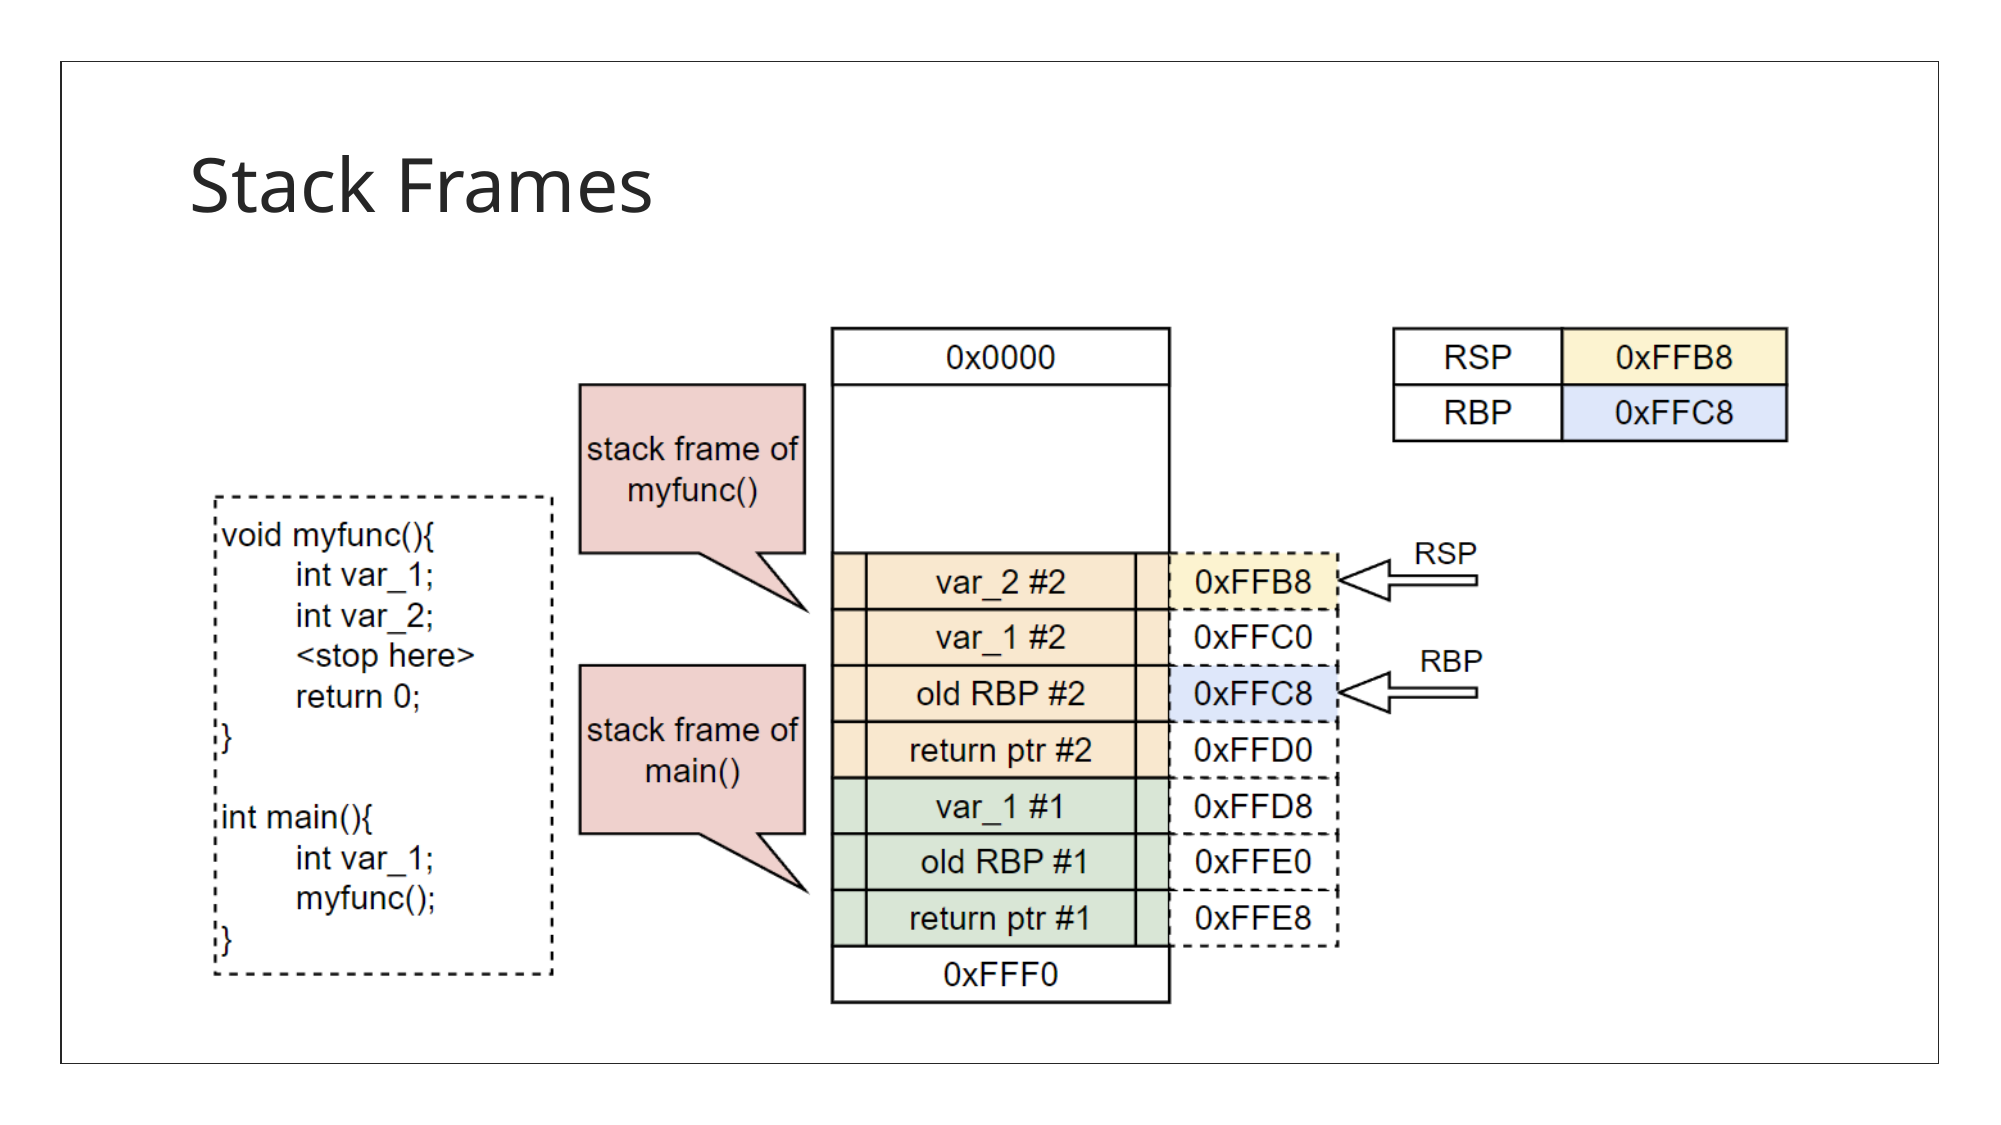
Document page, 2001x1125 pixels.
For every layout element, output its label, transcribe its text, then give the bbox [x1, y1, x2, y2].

title Stack Frames [174, 105, 1825, 272]
picture [188, 232, 1812, 1053]
